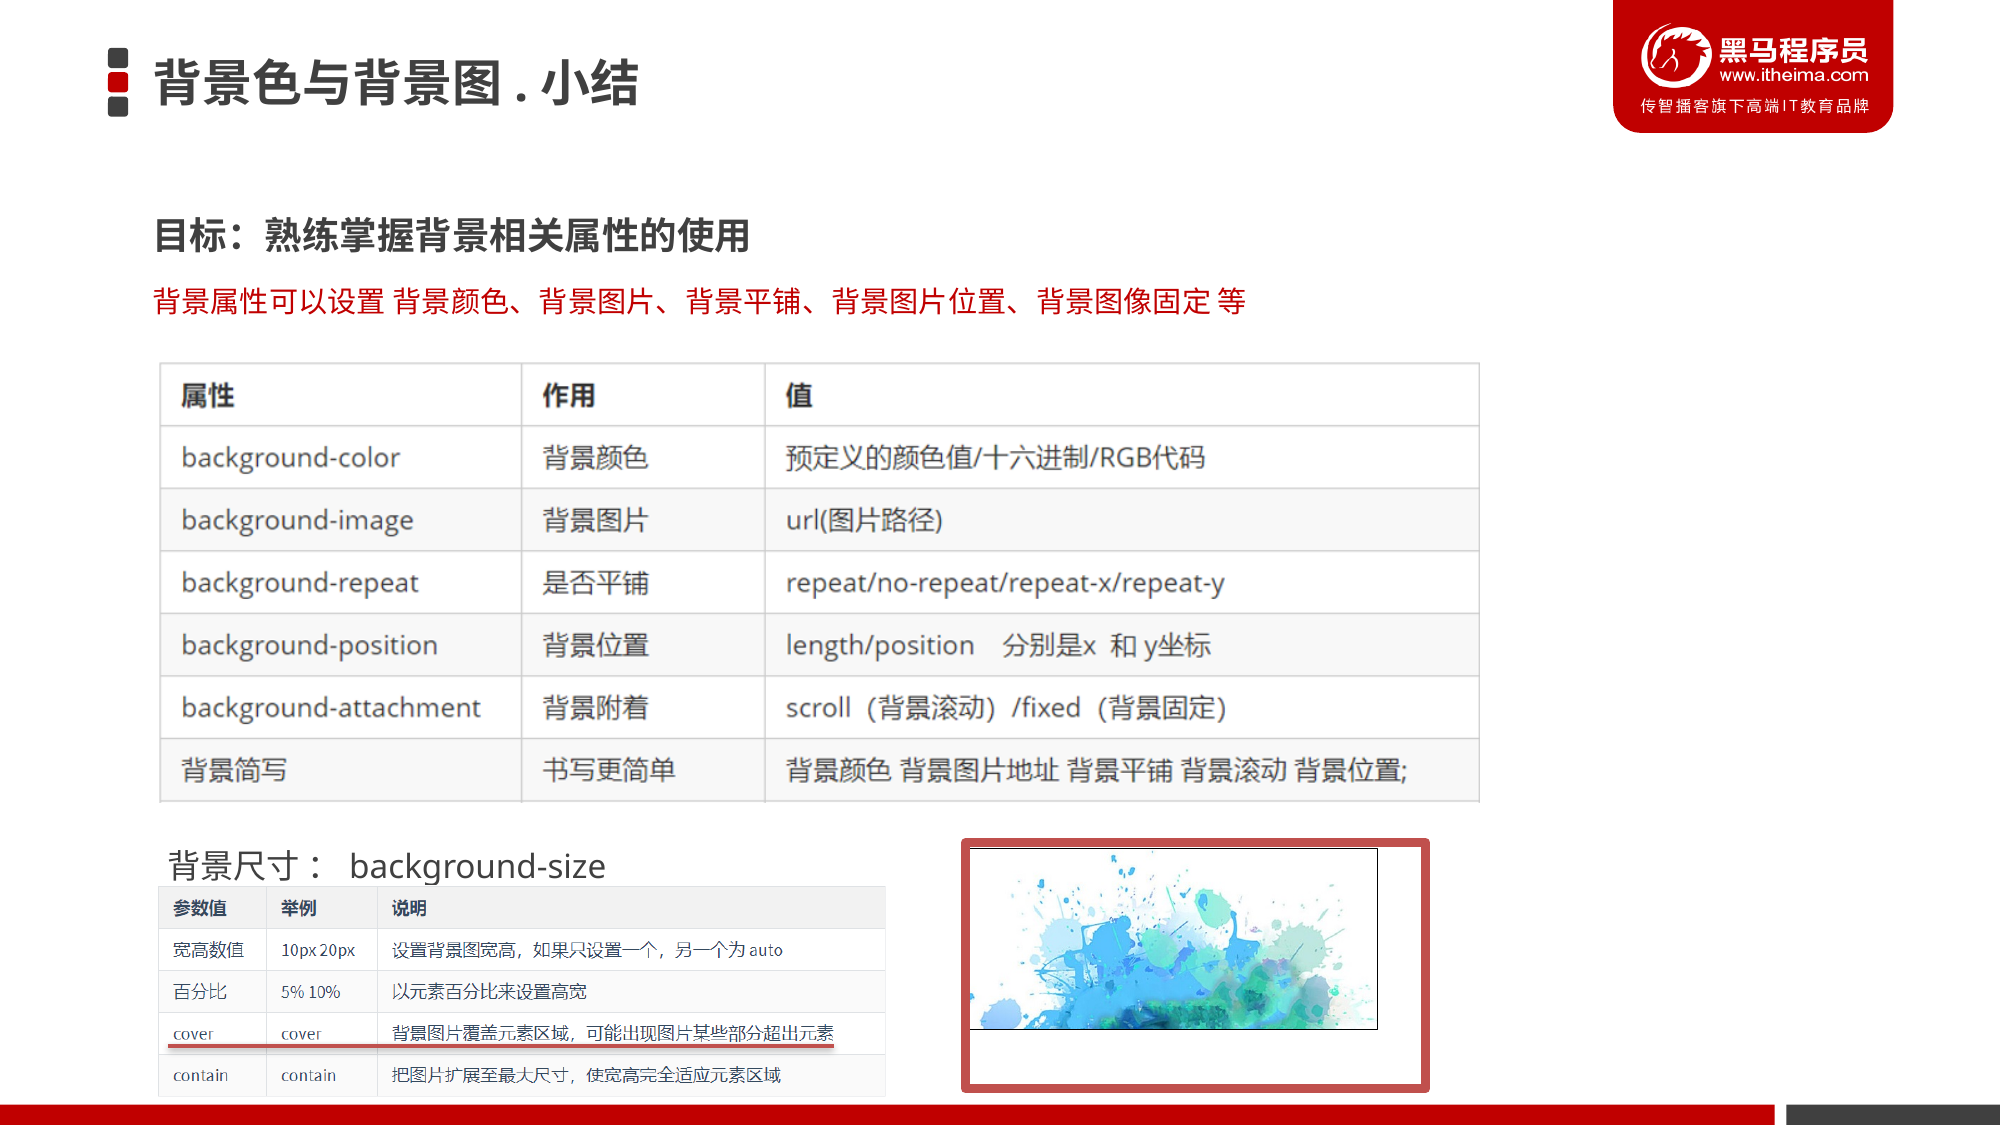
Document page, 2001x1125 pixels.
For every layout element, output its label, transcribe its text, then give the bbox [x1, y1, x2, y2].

title 背景色与背景图.小结 [137, 38, 1577, 124]
picture [1616, 11, 1894, 125]
list 目标：熟练掌握背景相关属性的使用 [137, 192, 1753, 277]
text_box 背景尺寸 ：background-size [137, 817, 693, 911]
text_box 背景属性可以设置 背景颜色、背景图片、背景平铺、背景图片位置、背景图像固定 等 [137, 276, 1372, 327]
picture [156, 359, 1480, 803]
text_box [965, 842, 1426, 1089]
picture [965, 848, 1378, 1030]
picture [156, 885, 886, 1097]
